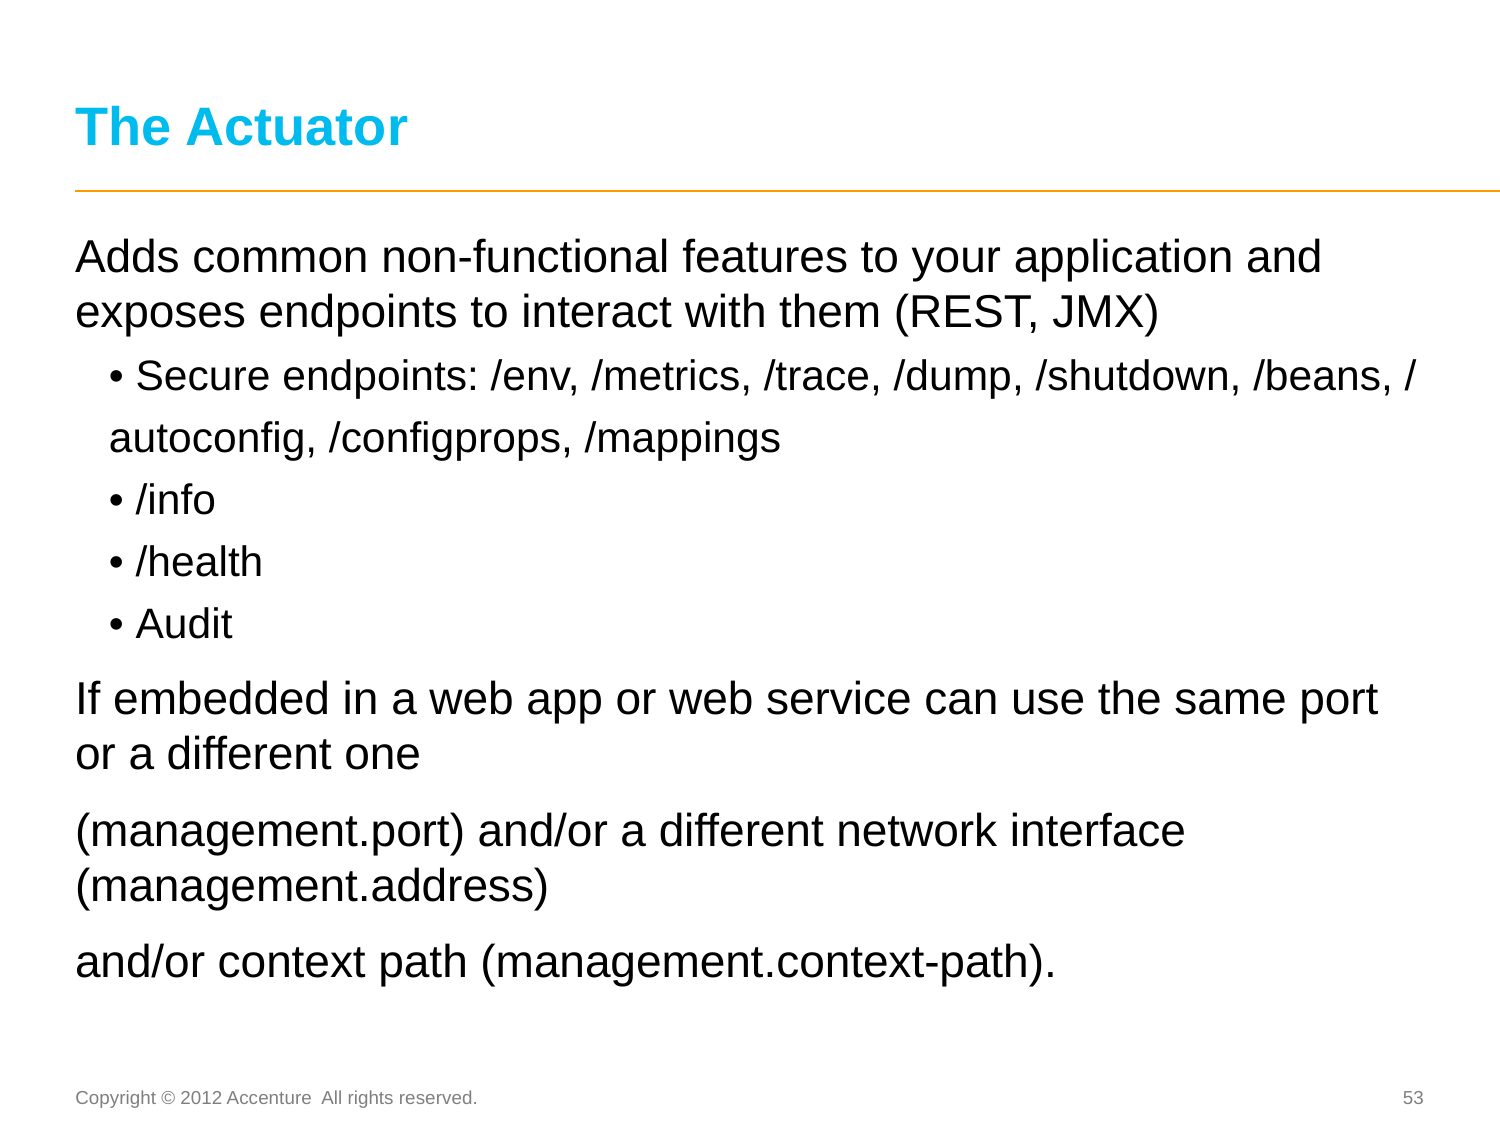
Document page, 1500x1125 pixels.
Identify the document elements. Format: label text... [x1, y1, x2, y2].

list Adds common non-functional features to your application and exposes endpoints to interact with them (REST, JMX) • Secure endpoints: /env, /metrics, /trace, /dump, /shutdown, /beans, / autoconfig, /configprops, /mappings • /info • /health • Audit If embedded in a web app or web service can use the same port or a different one (management.port) and/or a different network interface (management.address) and/or context path (management.context-path). [75, 226, 1425, 1018]
title The Actuator [75, 27, 1422, 157]
